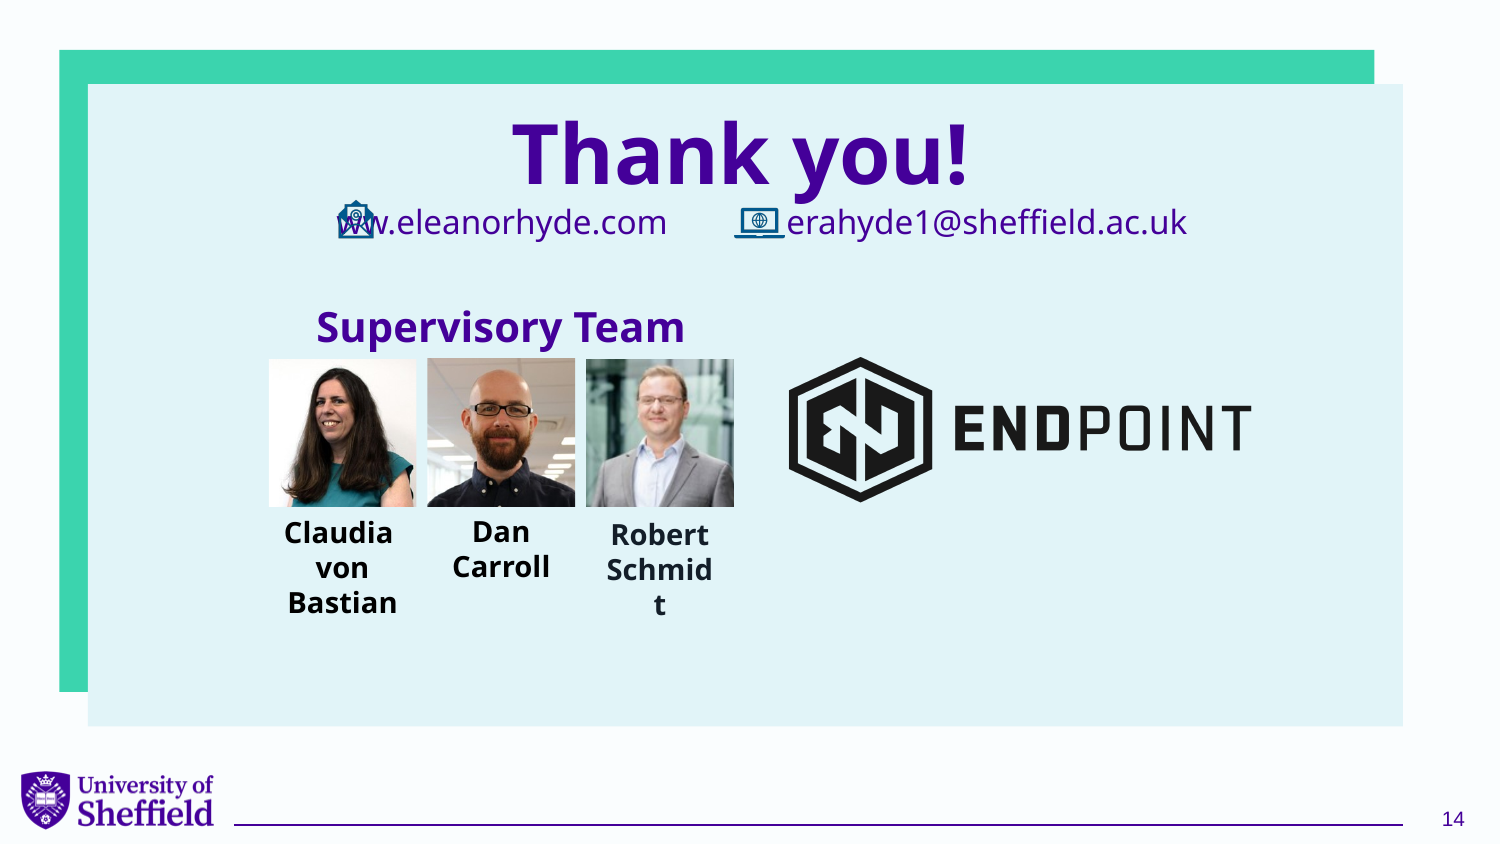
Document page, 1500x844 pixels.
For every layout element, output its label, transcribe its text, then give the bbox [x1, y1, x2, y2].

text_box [247, 292, 735, 595]
picture [785, 354, 1257, 506]
slide_number 14 [1402, 786, 1480, 844]
picture [21, 771, 214, 830]
title Thank you! ww.eleanorhyde.com erahyde1@sheffield.ac.uk [109, 85, 1372, 533]
picture [733, 196, 786, 250]
picture [335, 197, 378, 240]
